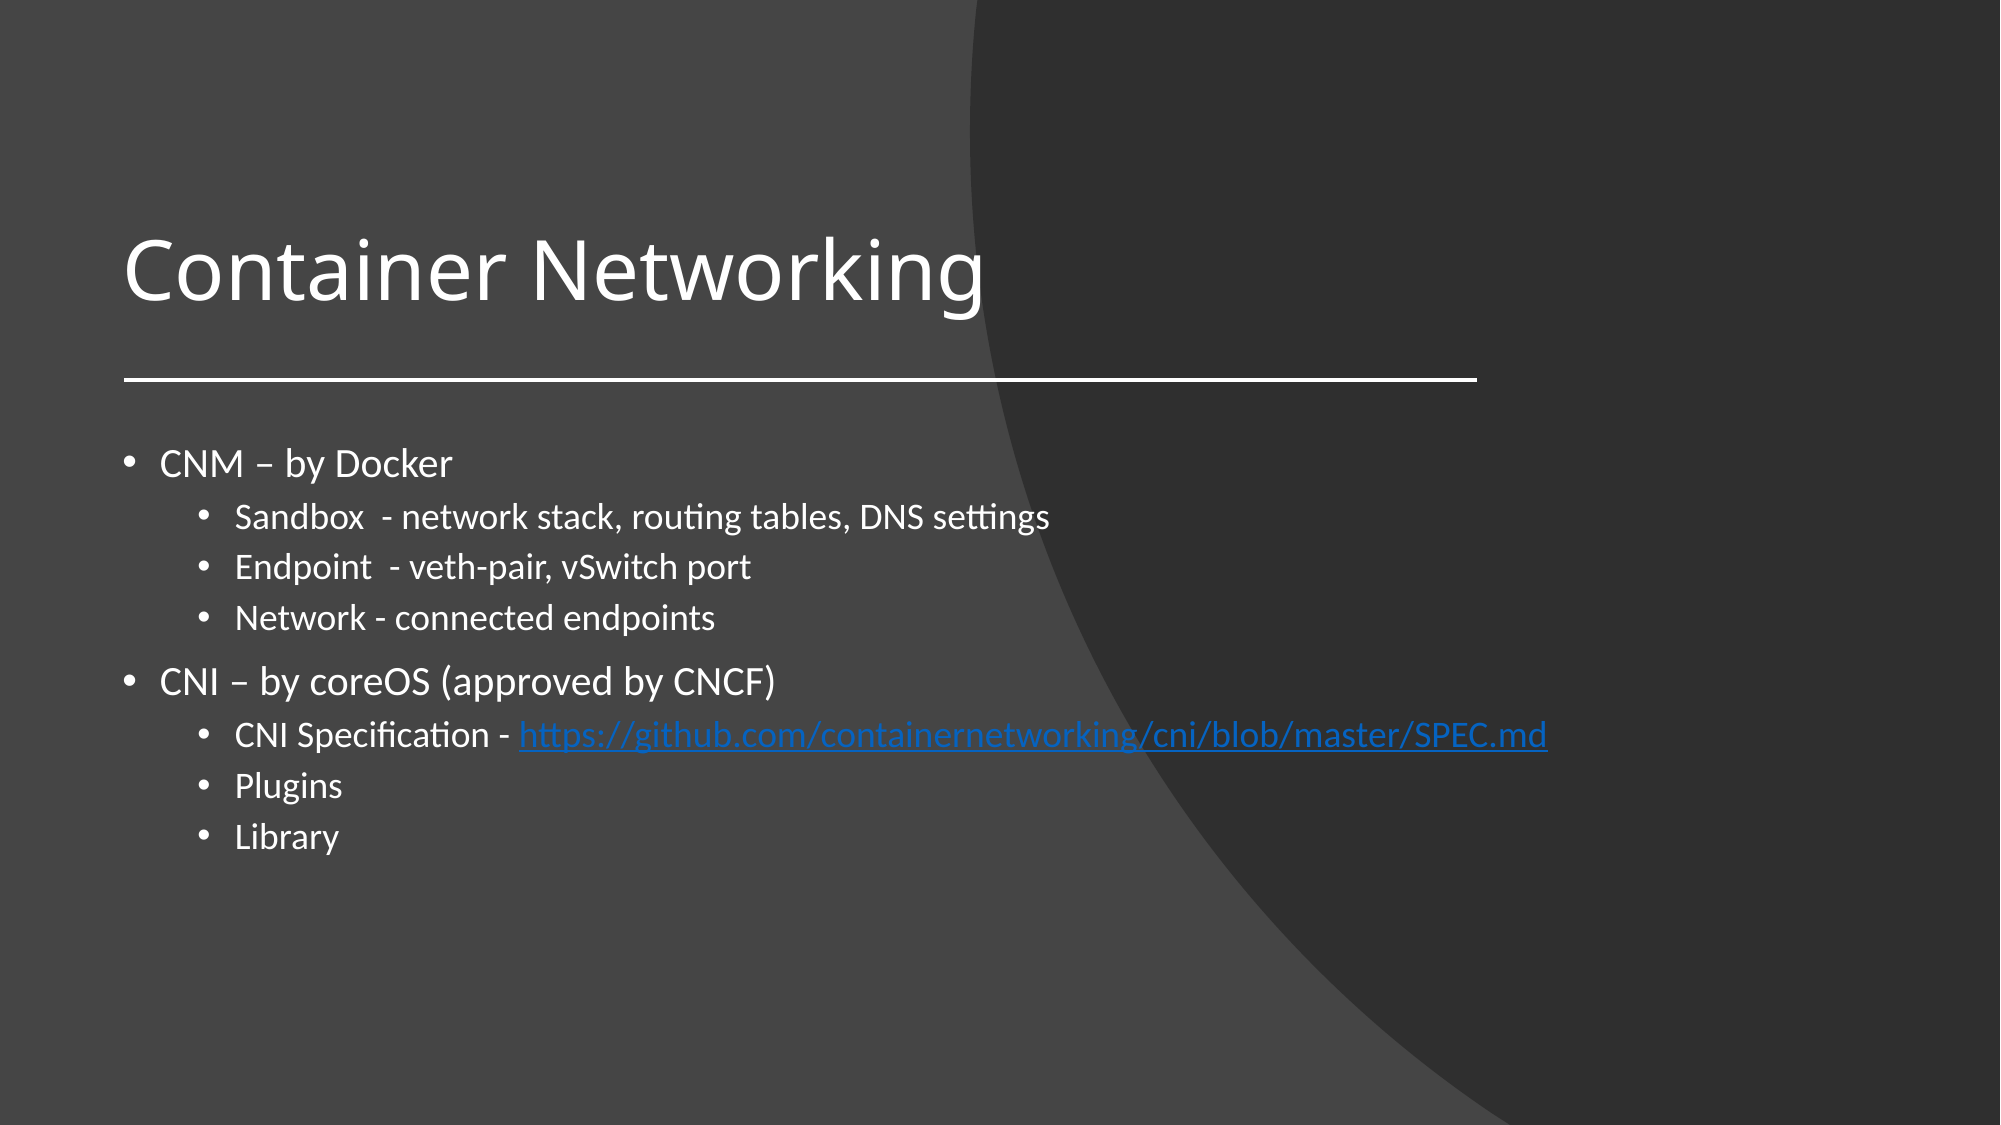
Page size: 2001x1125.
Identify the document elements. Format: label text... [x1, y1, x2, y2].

list CNM – by Docker Sandbox - network stack, routing tables, DNS settings Endpoint - veth-pair, vSwitch port Network - connected endpoints CNI – by coreOS (approved by CNCF) CNI Specification - https://github.com/containernetworking/cni/blob/master/SPEC.md Plugins Library [107, 433, 1586, 971]
title Container Networking [107, 59, 1586, 327]
text_box [971, 0, 2000, 1125]
